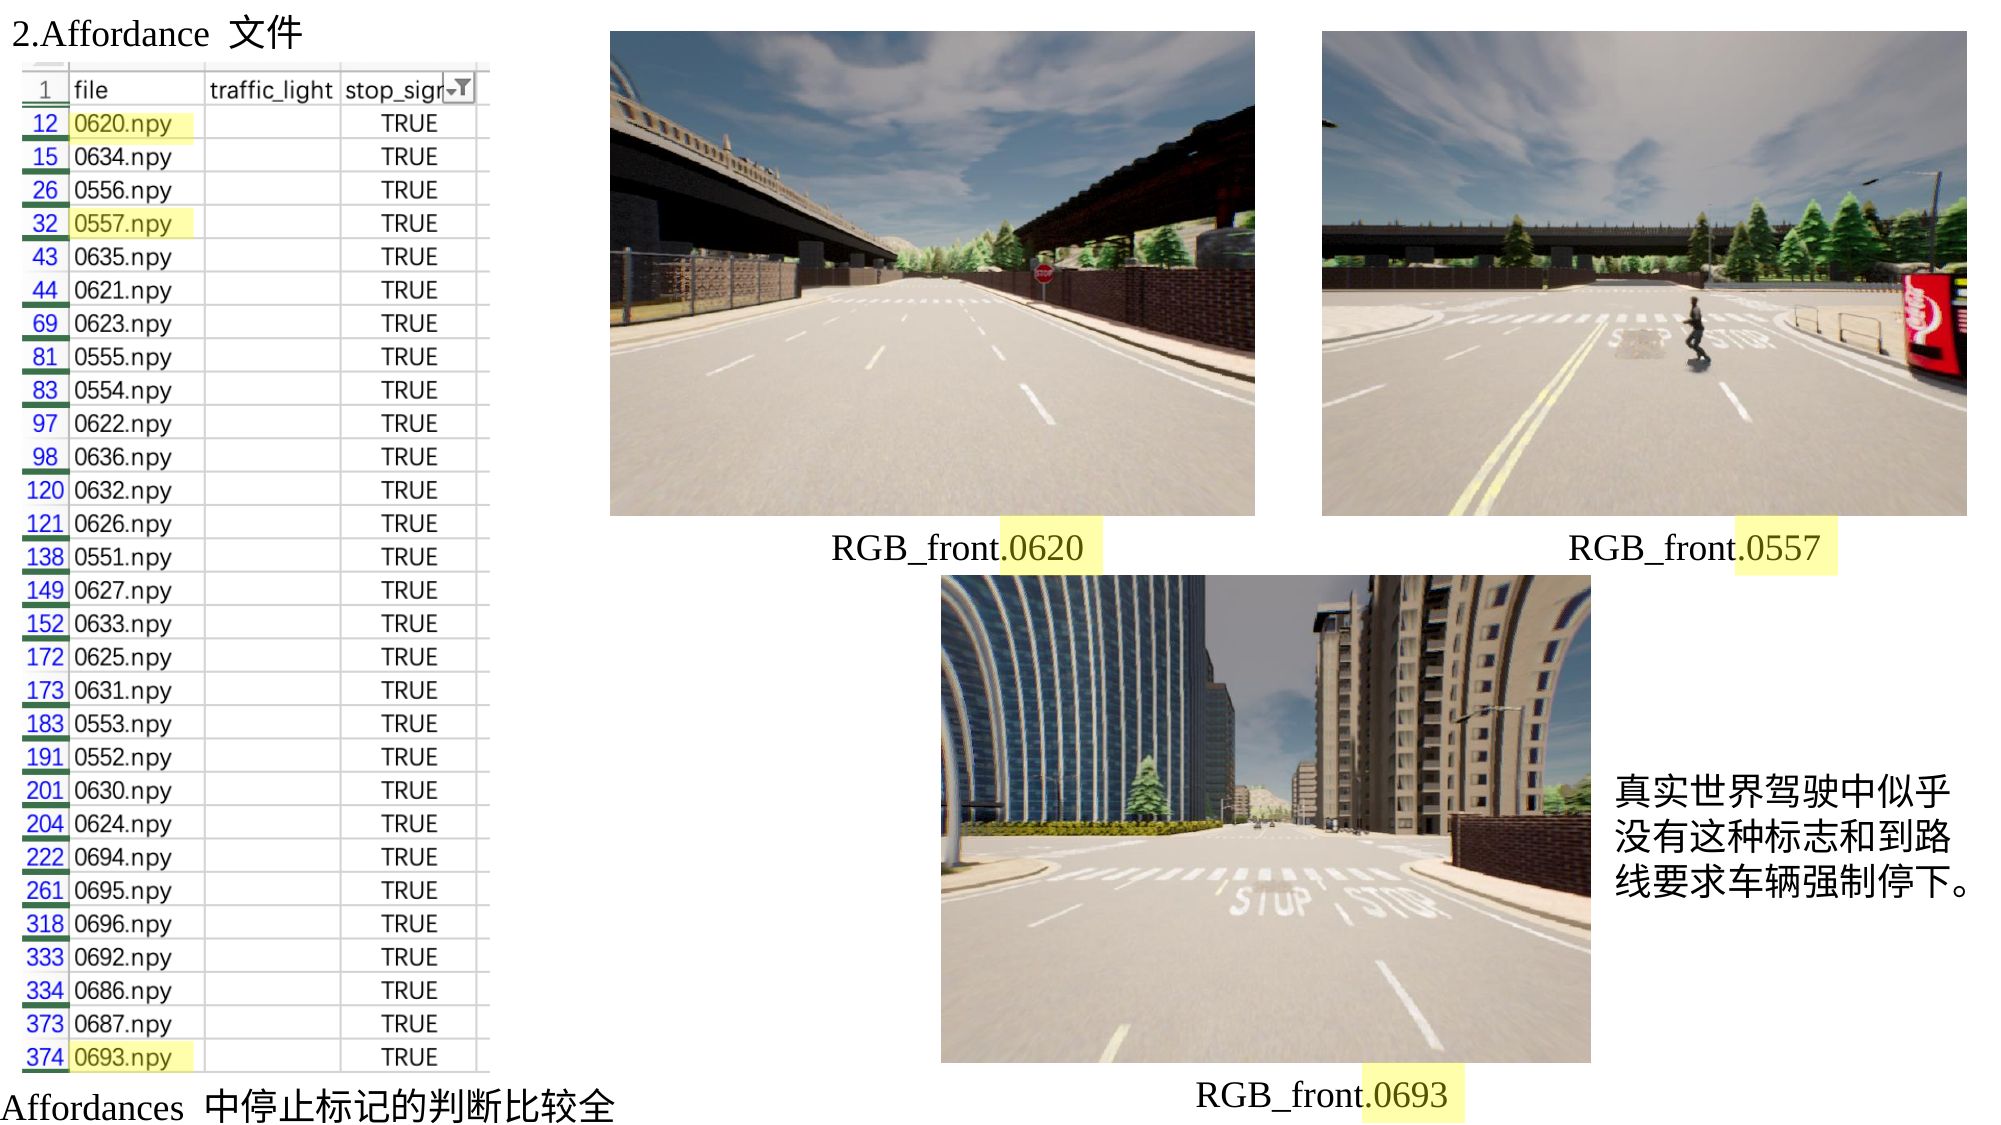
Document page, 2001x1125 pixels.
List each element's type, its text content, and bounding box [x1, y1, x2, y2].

picture [22, 61, 490, 1074]
picture [609, 31, 1255, 516]
text_box RGB_front.0620 [816, 516, 998, 575]
text_box RGB_front.0693 [1180, 1064, 1360, 1123]
text_box [1360, 1064, 1467, 1125]
text_box [1733, 516, 1839, 577]
text_box Affordances 中停止标记的判断比较全 [0, 1075, 631, 1125]
text_box 真实世界驾驶中似乎没有这种标志和到路线要求车辆强制停下。 [1600, 760, 2000, 911]
text_box 2.Affordance 文件 [0, 1, 319, 62]
text_box RGB_front.0557 [1553, 516, 1733, 575]
picture [1321, 31, 1967, 516]
picture [941, 575, 1592, 1064]
text_box [998, 516, 1104, 575]
